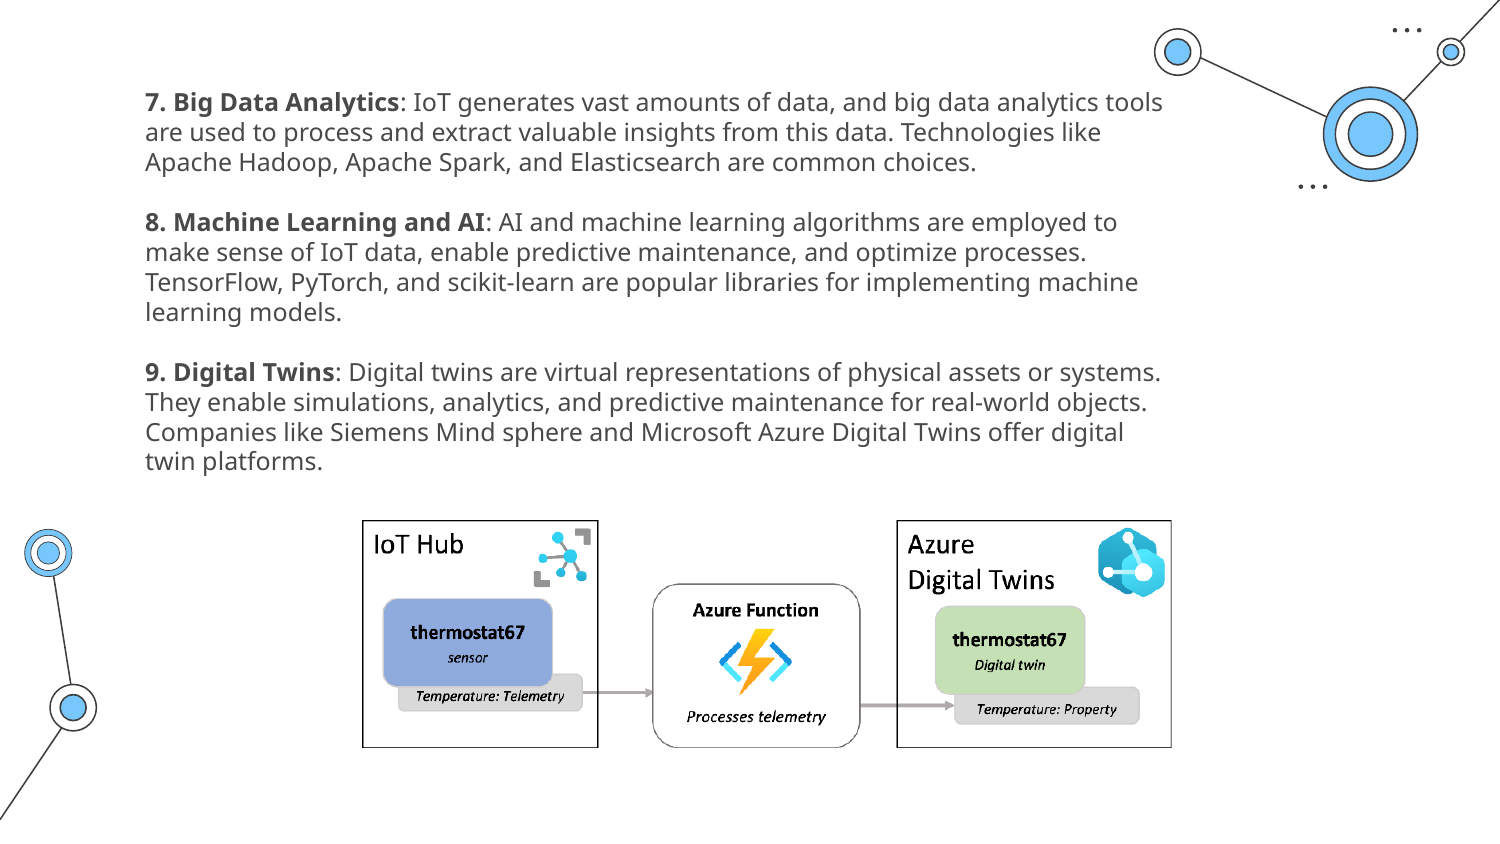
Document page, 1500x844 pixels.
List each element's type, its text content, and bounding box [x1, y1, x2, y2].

list 7. Big Data Analytics: IoT generates vast amounts of data, and big data analytics tools are used to process and extract valuable insights from this data. Technologies like Apache Hadoop, Apache Spark, and Elasticsearch are common choices. 8. Machine Learning and AI: AI and machine learning algorithms are employed to make sense of IoT data, enable predictive maintenance, and optimize processes. TensorFlow, PyTorch, and scikit-learn are popular libraries for implementing machine learning models. 9. Digital Twins: Digital twins are virtual representations of physical assets or systems. They enable simulations, analytics, and predictive maintenance for real-world objects. Companies like Siemens Mind sphere and Microsoft Azure Digital Twins offer digital twin platforms. [105, 97, 1190, 705]
picture [327, 476, 1207, 776]
